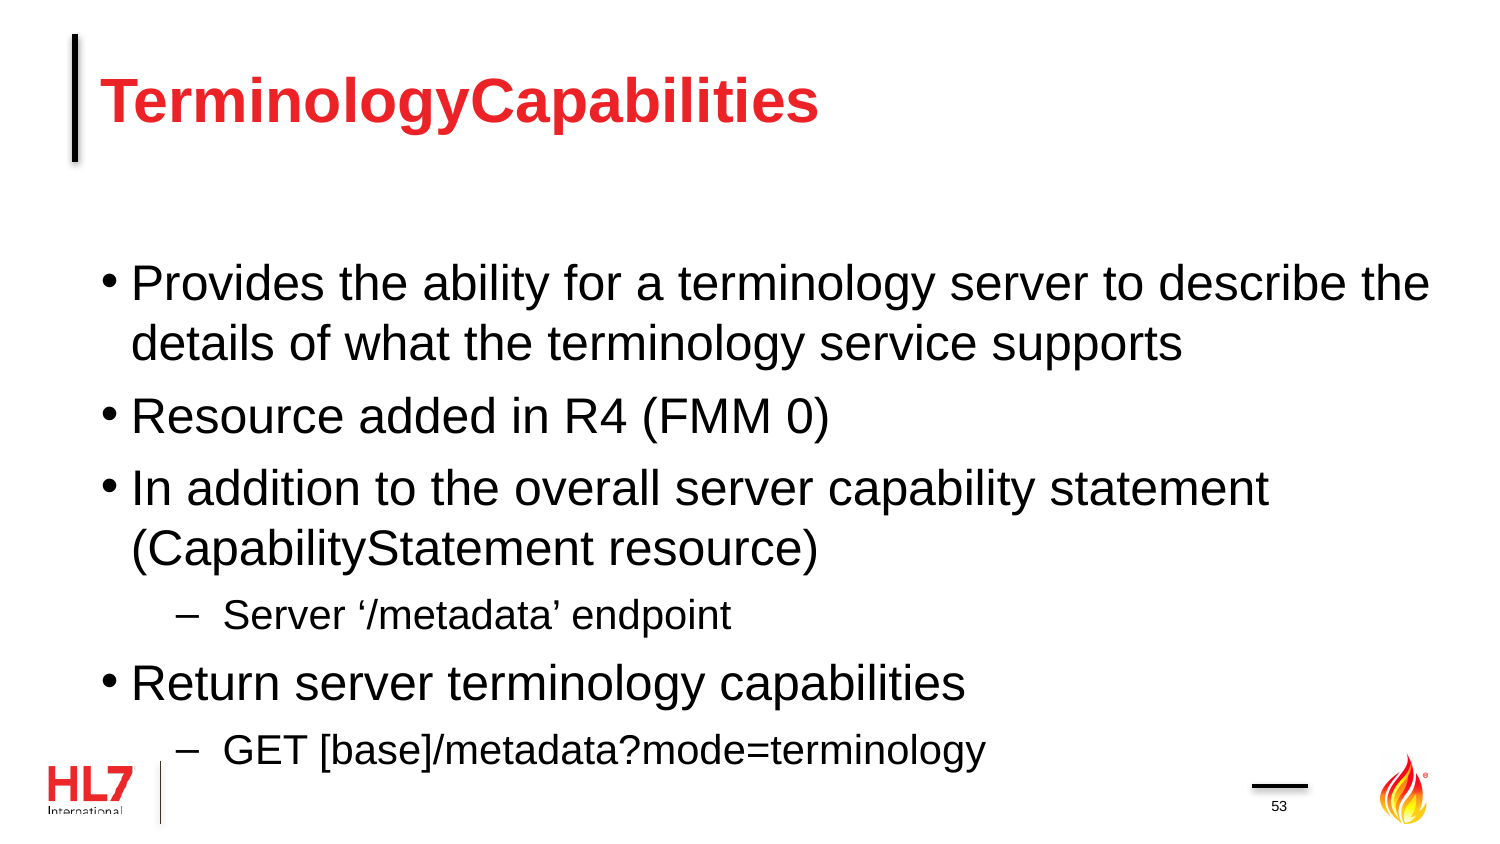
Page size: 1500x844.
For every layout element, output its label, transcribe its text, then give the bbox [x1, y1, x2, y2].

title TerminologyCapabilities [100, 33, 1451, 163]
picture [1380, 753, 1428, 824]
list Provides the ability for a terminology server to describe the details of what the terminology service supports Resource added in R4 (FMM 0) In addition to the overall server capability statement (CapabilityStatement resource) Server ‘/metadata’ endpoint Return server terminology capabilities GET [base]/metadata?mode=terminology [100, 250, 1451, 731]
slide_number 53 [1257, 788, 1302, 815]
